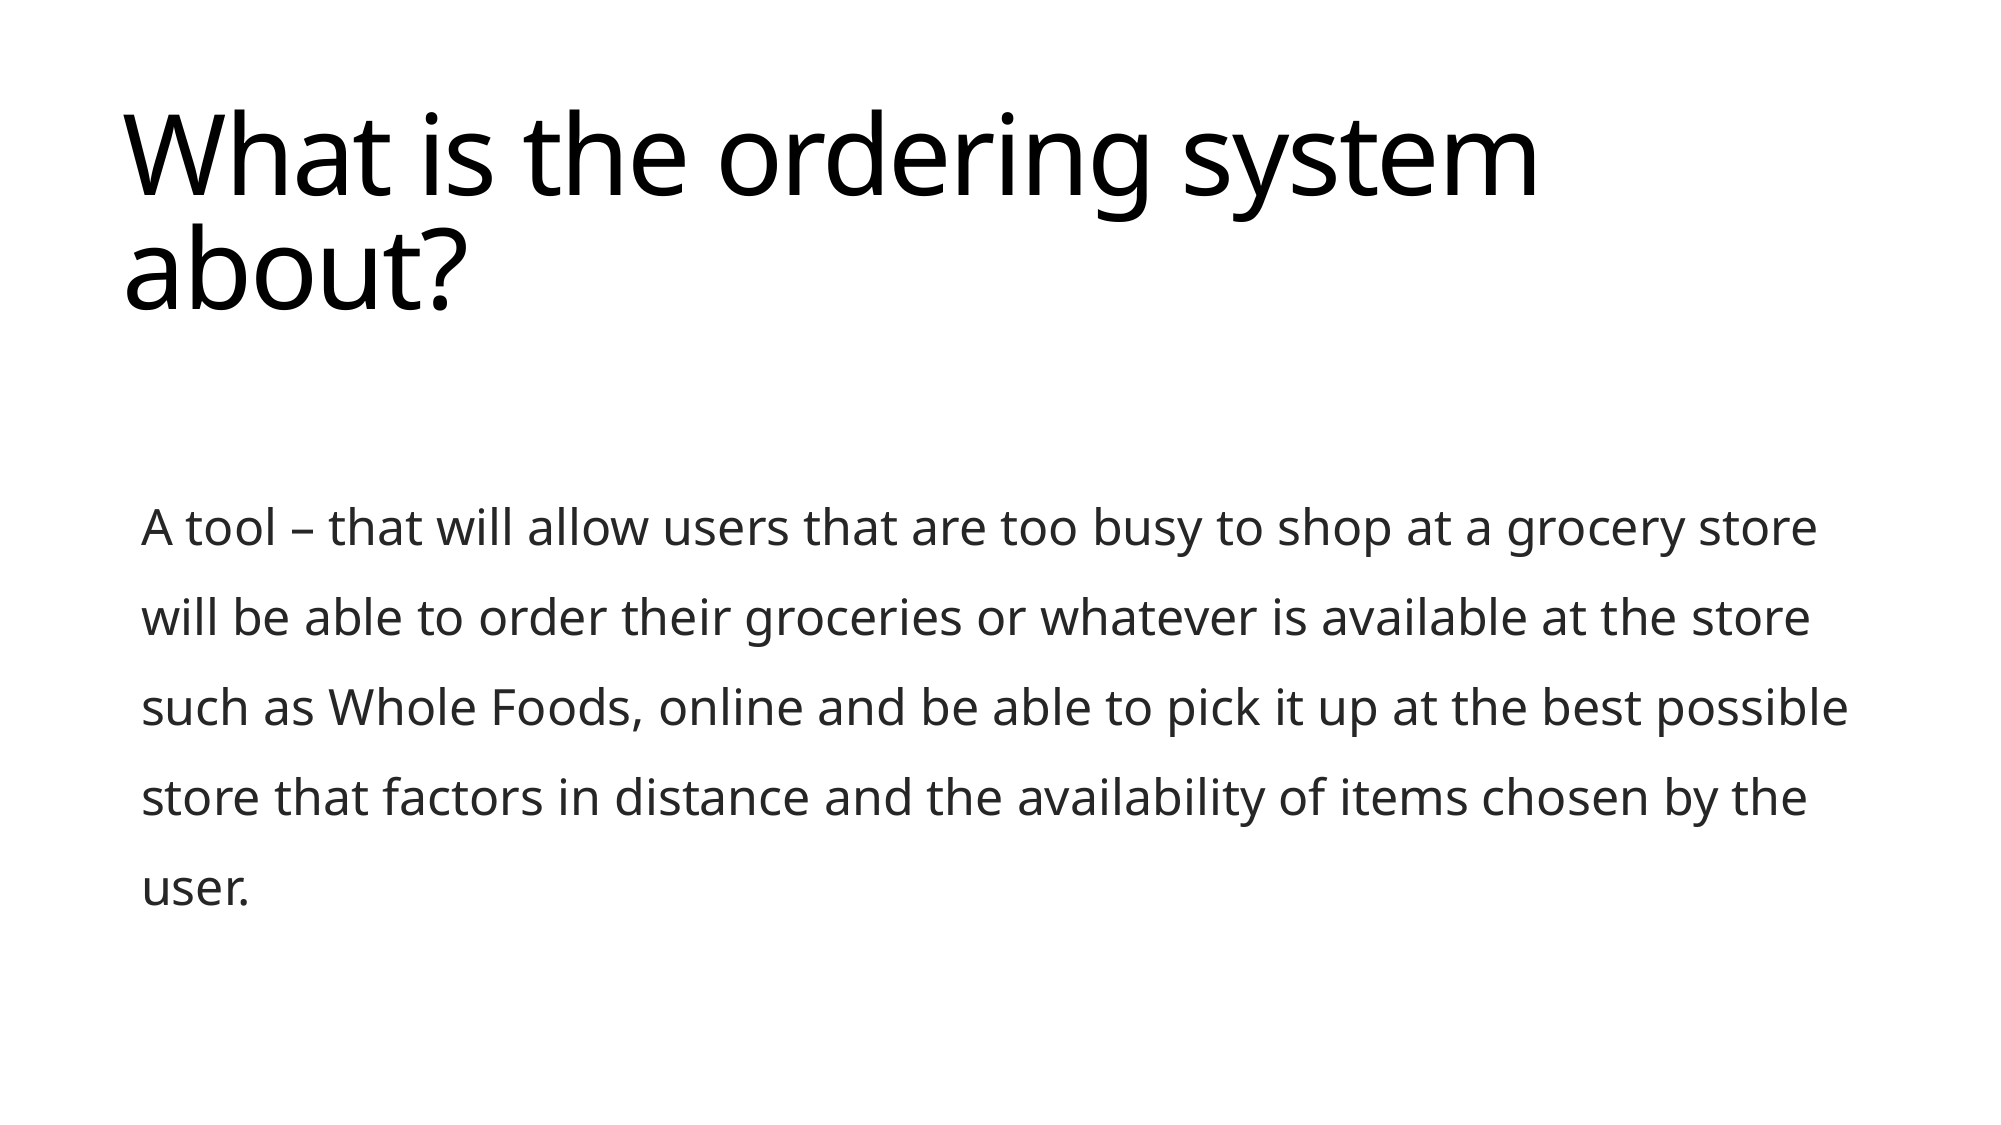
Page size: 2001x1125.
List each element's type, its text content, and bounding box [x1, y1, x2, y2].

title What is the ordering system about? [107, 81, 1875, 354]
list A tool – that will allow users that are too busy to shop at a grocery store will be able to order their groceries or whatever is available at the store such as Whole Foods, online and be able to pick it up at the best possible store that factors in distance and the availability of items chosen by the user. [111, 457, 1876, 948]
